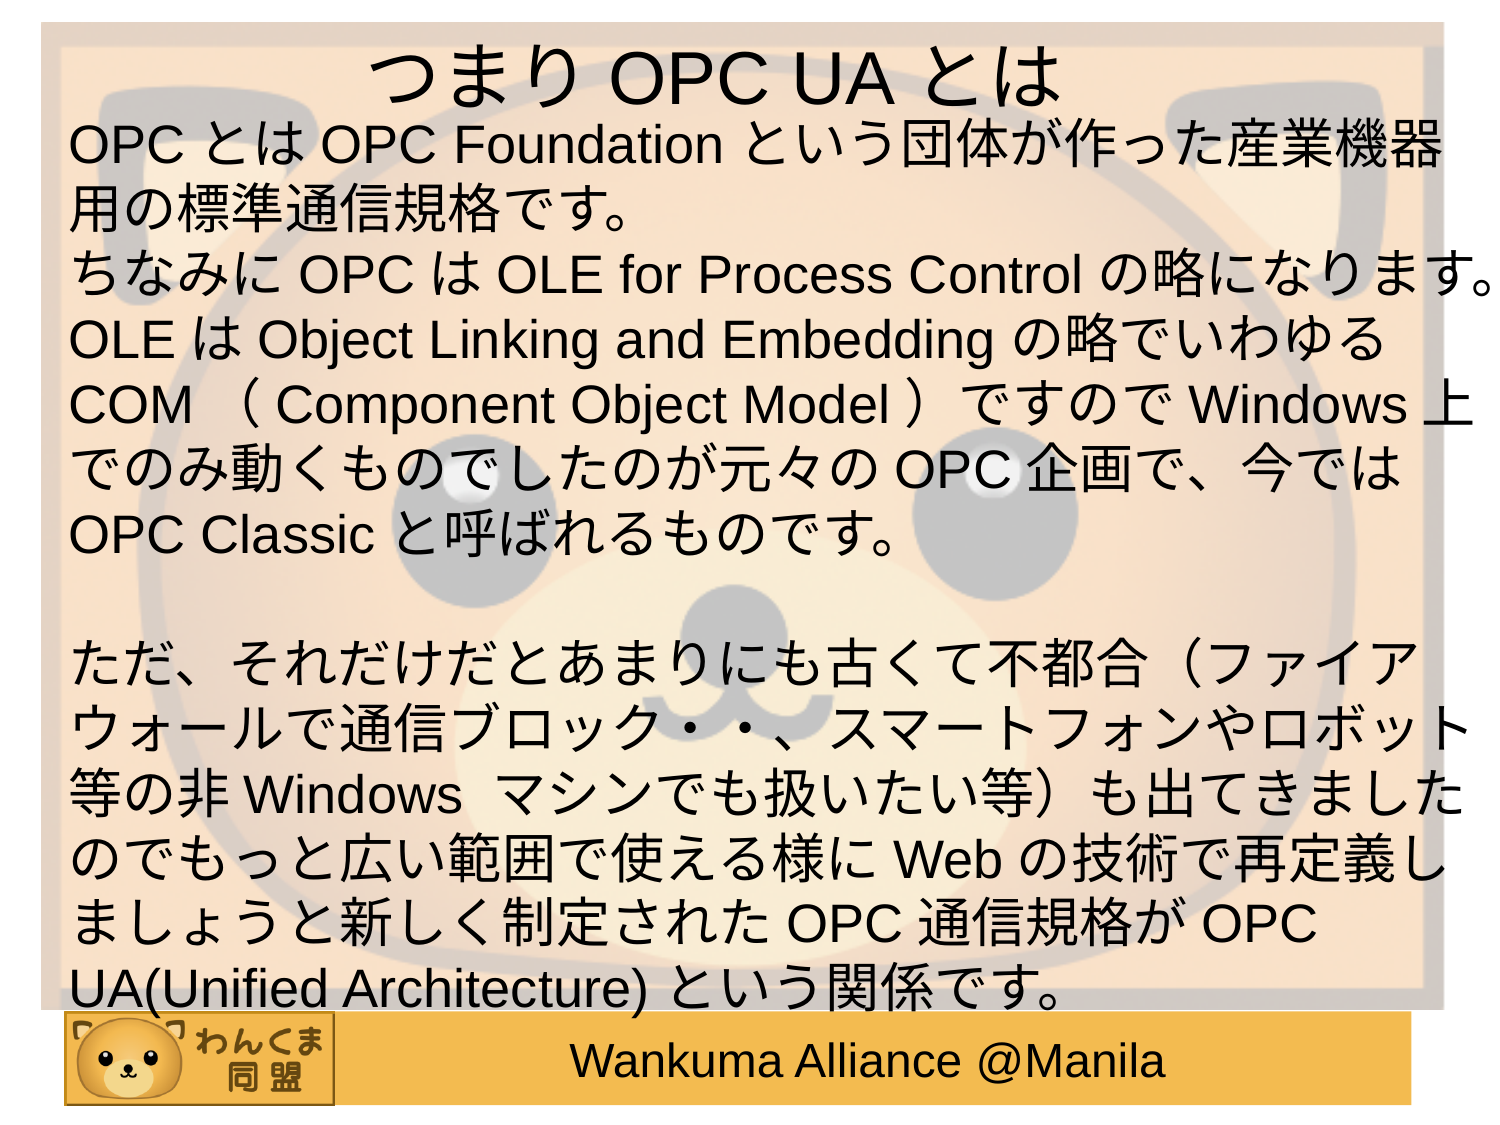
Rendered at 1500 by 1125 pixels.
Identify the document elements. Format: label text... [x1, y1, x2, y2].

picture [64, 1011, 335, 1106]
picture [41, 110, 1447, 1010]
text_box OPCとはOPC Foundationという団体が作った産業機器用の標準通信規格です。 ちなみにOPCはOLE for Process Controlの略になります。OLEはObject Linking and Embeddingの略でいわゆるCOM（Component Object Model）ですのでWindows上でのみ動くものでしたのが元々のOPC企画で、今ではOPC Classicと呼ばれるものです。 ただ、それだけだとあまりにも古くて不都合（ファイアウォールで通信ブロック・・、スマートフォンやロボット等の非Windows マシンでも扱いたい等）も出てきましたのでもっと広い範囲で使える様にWebの技術で再定義しましょうと新しく制定されたOPC通信規格がOPC UA(Unified Architecture)という関係です。 [53, 101, 1500, 797]
text_box つまりOPC UAとは [0, 21, 1500, 110]
